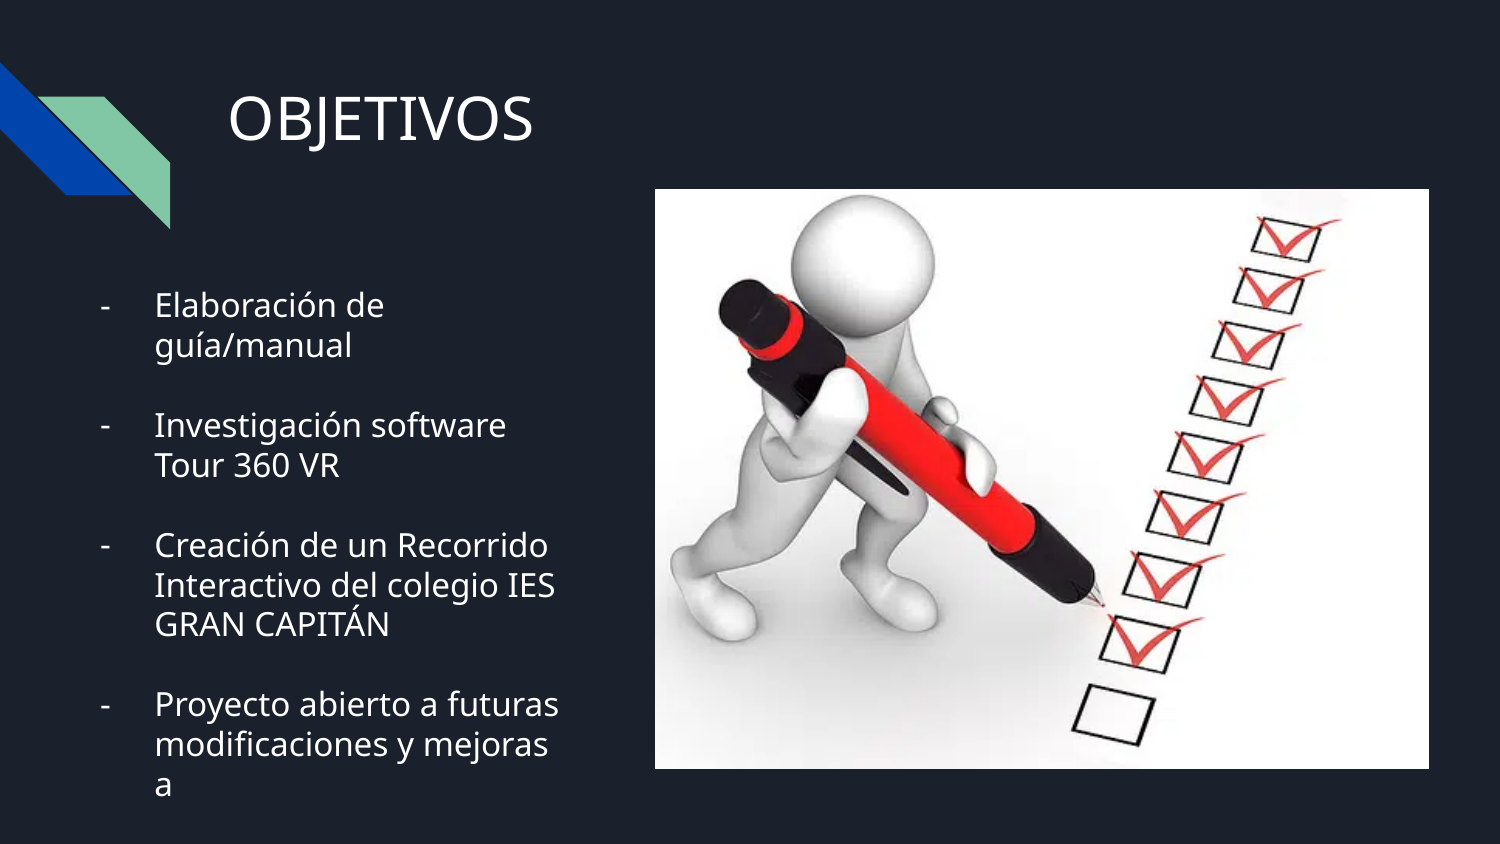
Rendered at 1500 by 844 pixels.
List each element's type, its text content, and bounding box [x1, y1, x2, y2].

text_box Elaboración de guía/manual Investigación software Tour 360 VR Creación de un Recorrido Interactivo del colegio IES GRAN CAPITÁN Proyecto abierto a futuras modificaciones y mejoras a [64, 269, 591, 800]
title OBJETIVOS [212, 64, 1368, 215]
picture [655, 189, 1429, 769]
